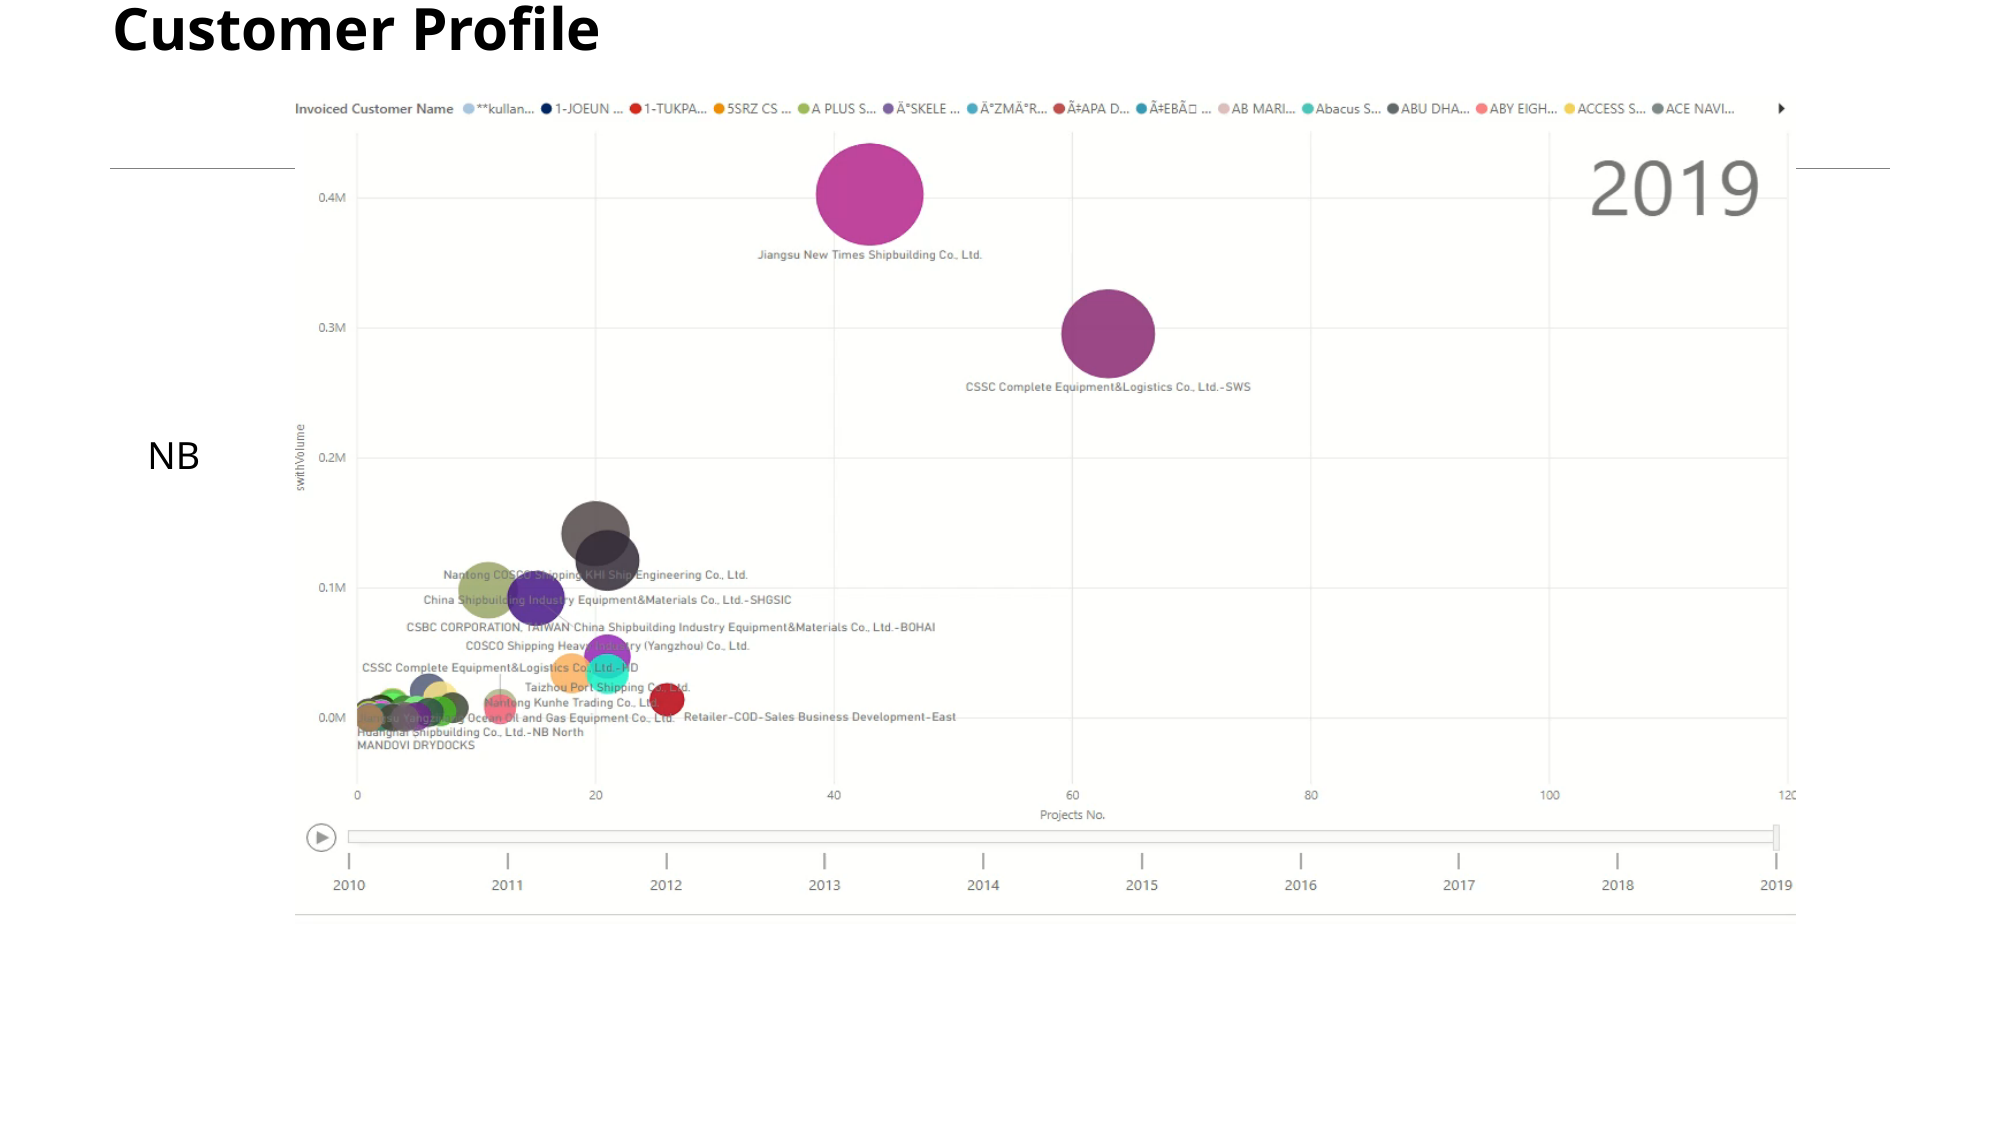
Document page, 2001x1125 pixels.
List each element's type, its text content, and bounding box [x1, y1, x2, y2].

text_box NB [132, 424, 294, 485]
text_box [294, 95, 1797, 925]
title Customer Profile [97, 0, 1878, 71]
